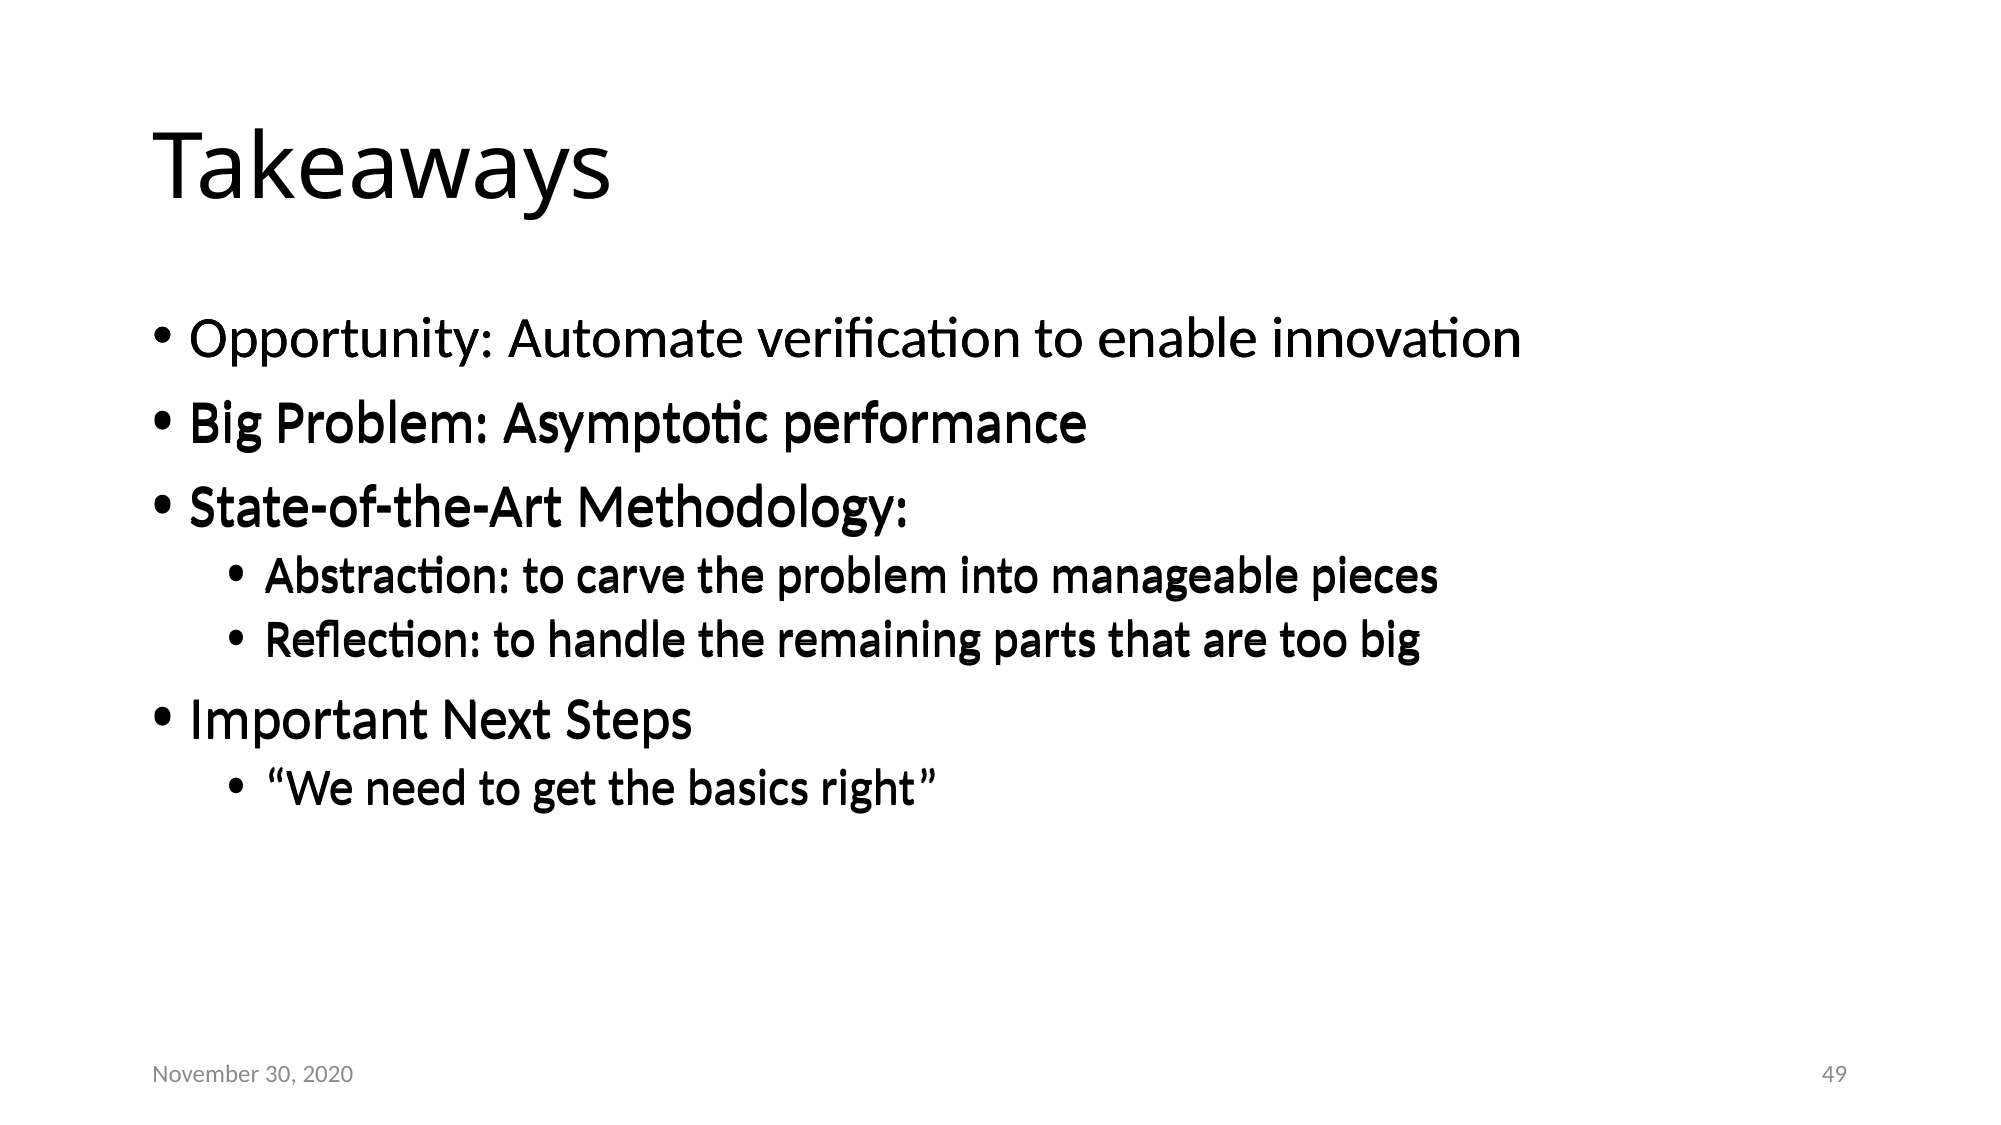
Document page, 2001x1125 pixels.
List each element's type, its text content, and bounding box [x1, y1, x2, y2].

text_box Big Problem: Asymptotic performance [137, 385, 1863, 469]
text_box State-of-the-Art Methodology: Abstraction: to carve the problem into manageable pieces Reflection: to handle the remaining parts that are too big Important Next Steps “We need to get the basics right” [137, 469, 1863, 1125]
title Takeaways [137, 59, 1863, 278]
text_box Opportunity: Automate verification to enable innovation [137, 299, 1863, 385]
